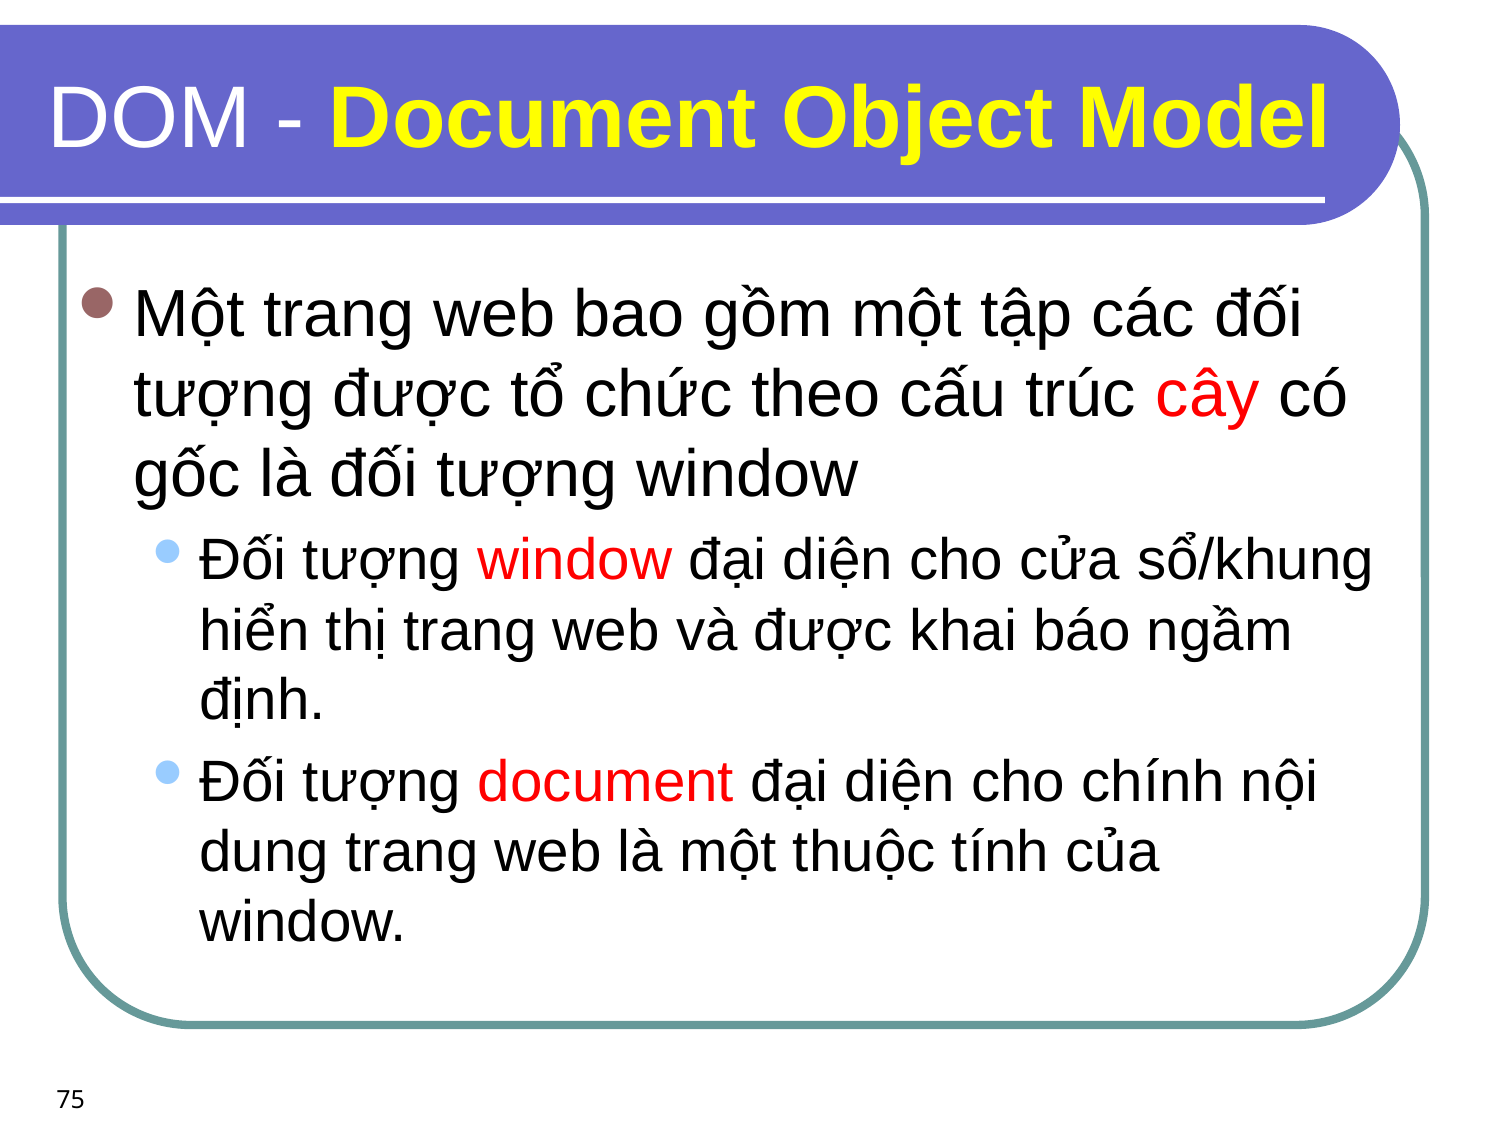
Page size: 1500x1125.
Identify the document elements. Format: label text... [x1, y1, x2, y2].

slide_number 75 [0, 1049, 101, 1125]
title DOM - Document Object Model [32, 37, 1347, 188]
list Một trang web bao gồm một tập các đối tượng được tổ chức theo cấu trúc cây có gốc là đối tượng window Đối tượng window đại diện cho cửa sổ/khung hiển thị trang web và được khai báo ngầm định. Đối tượng document đại diện cho chính nội dung trang web là một thuộc tính của window. [62, 262, 1413, 988]
